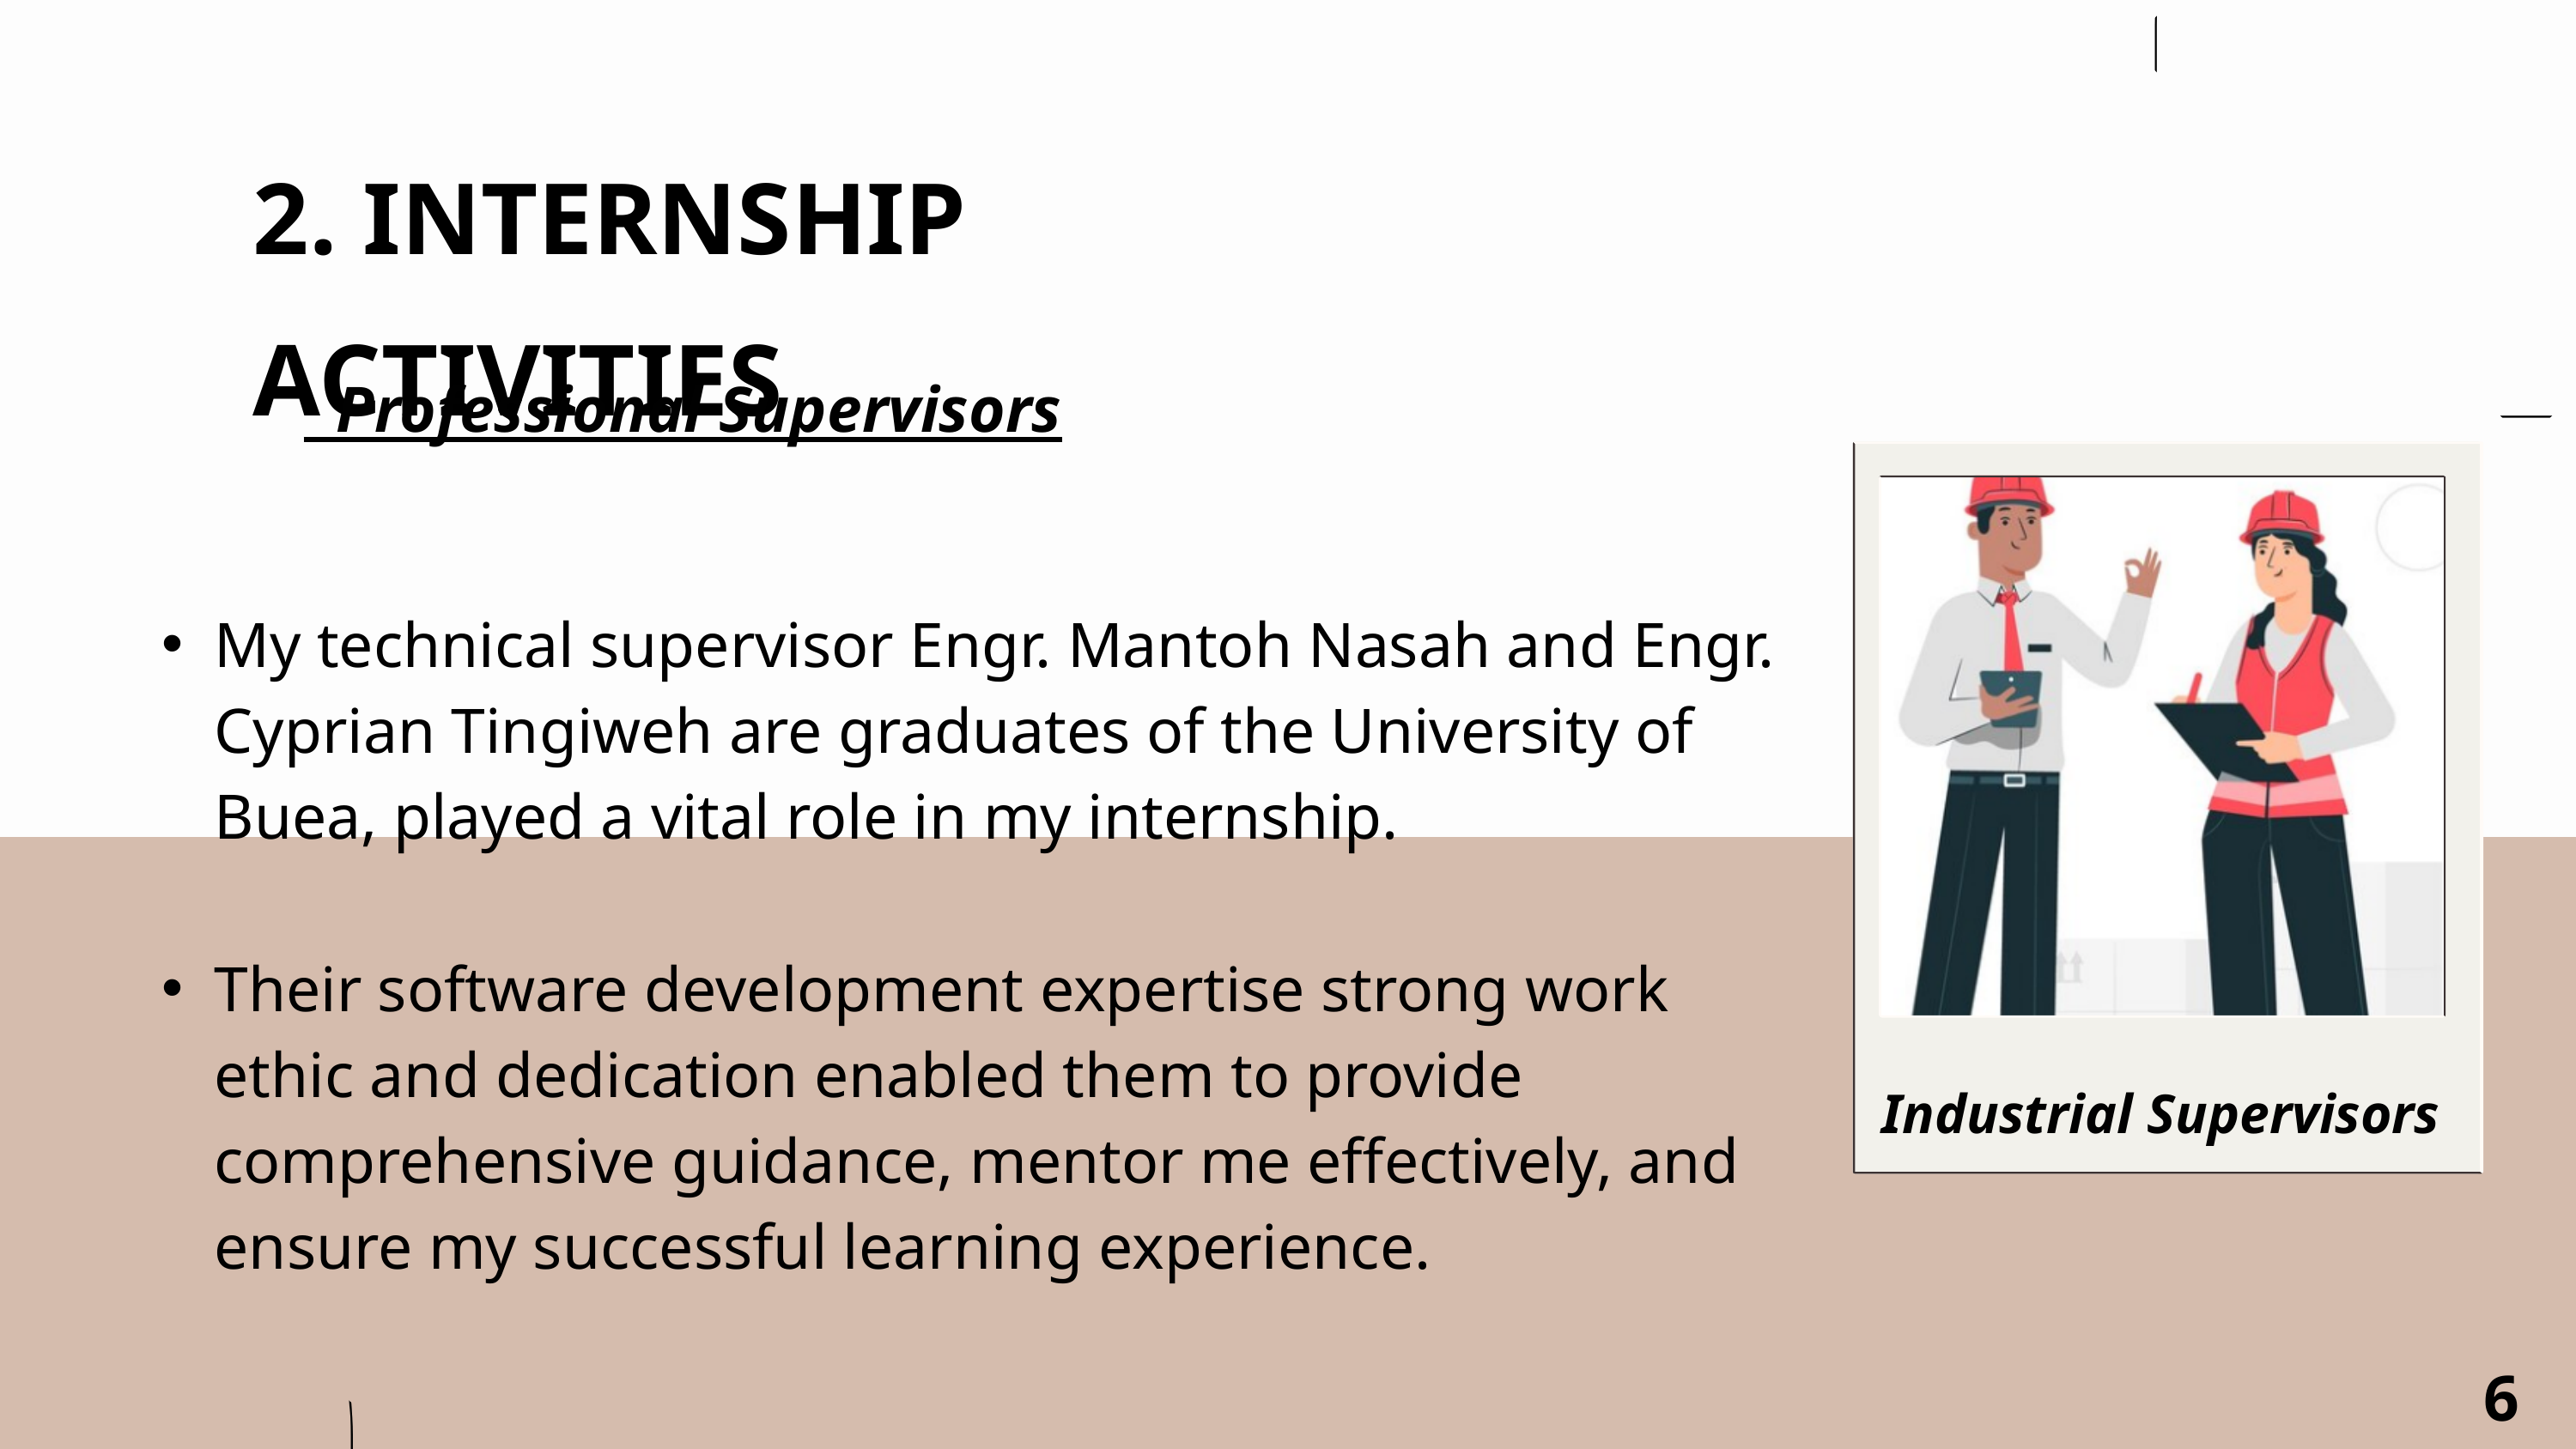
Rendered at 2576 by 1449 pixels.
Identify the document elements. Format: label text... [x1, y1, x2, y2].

text_box 2. INTERNSHIP ACTIVITIES [253, 112, 1519, 435]
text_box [0, 836, 2576, 1449]
text_box My technical supervisor Engr. Mantoh Nasah and Engr. Cyprian Tingiweh are graduates of the University of Buea, played a vital role in my internship. Their software development expertise strong work ethic and dedication enabled them to provide comprehensive guidance, mentor me effectively, and ensure my successful learning experience. [109, 593, 1817, 834]
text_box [1852, 441, 2484, 1174]
text_box Professional Supervisors [303, 357, 1109, 446]
text_box [2128, 0, 2576, 442]
